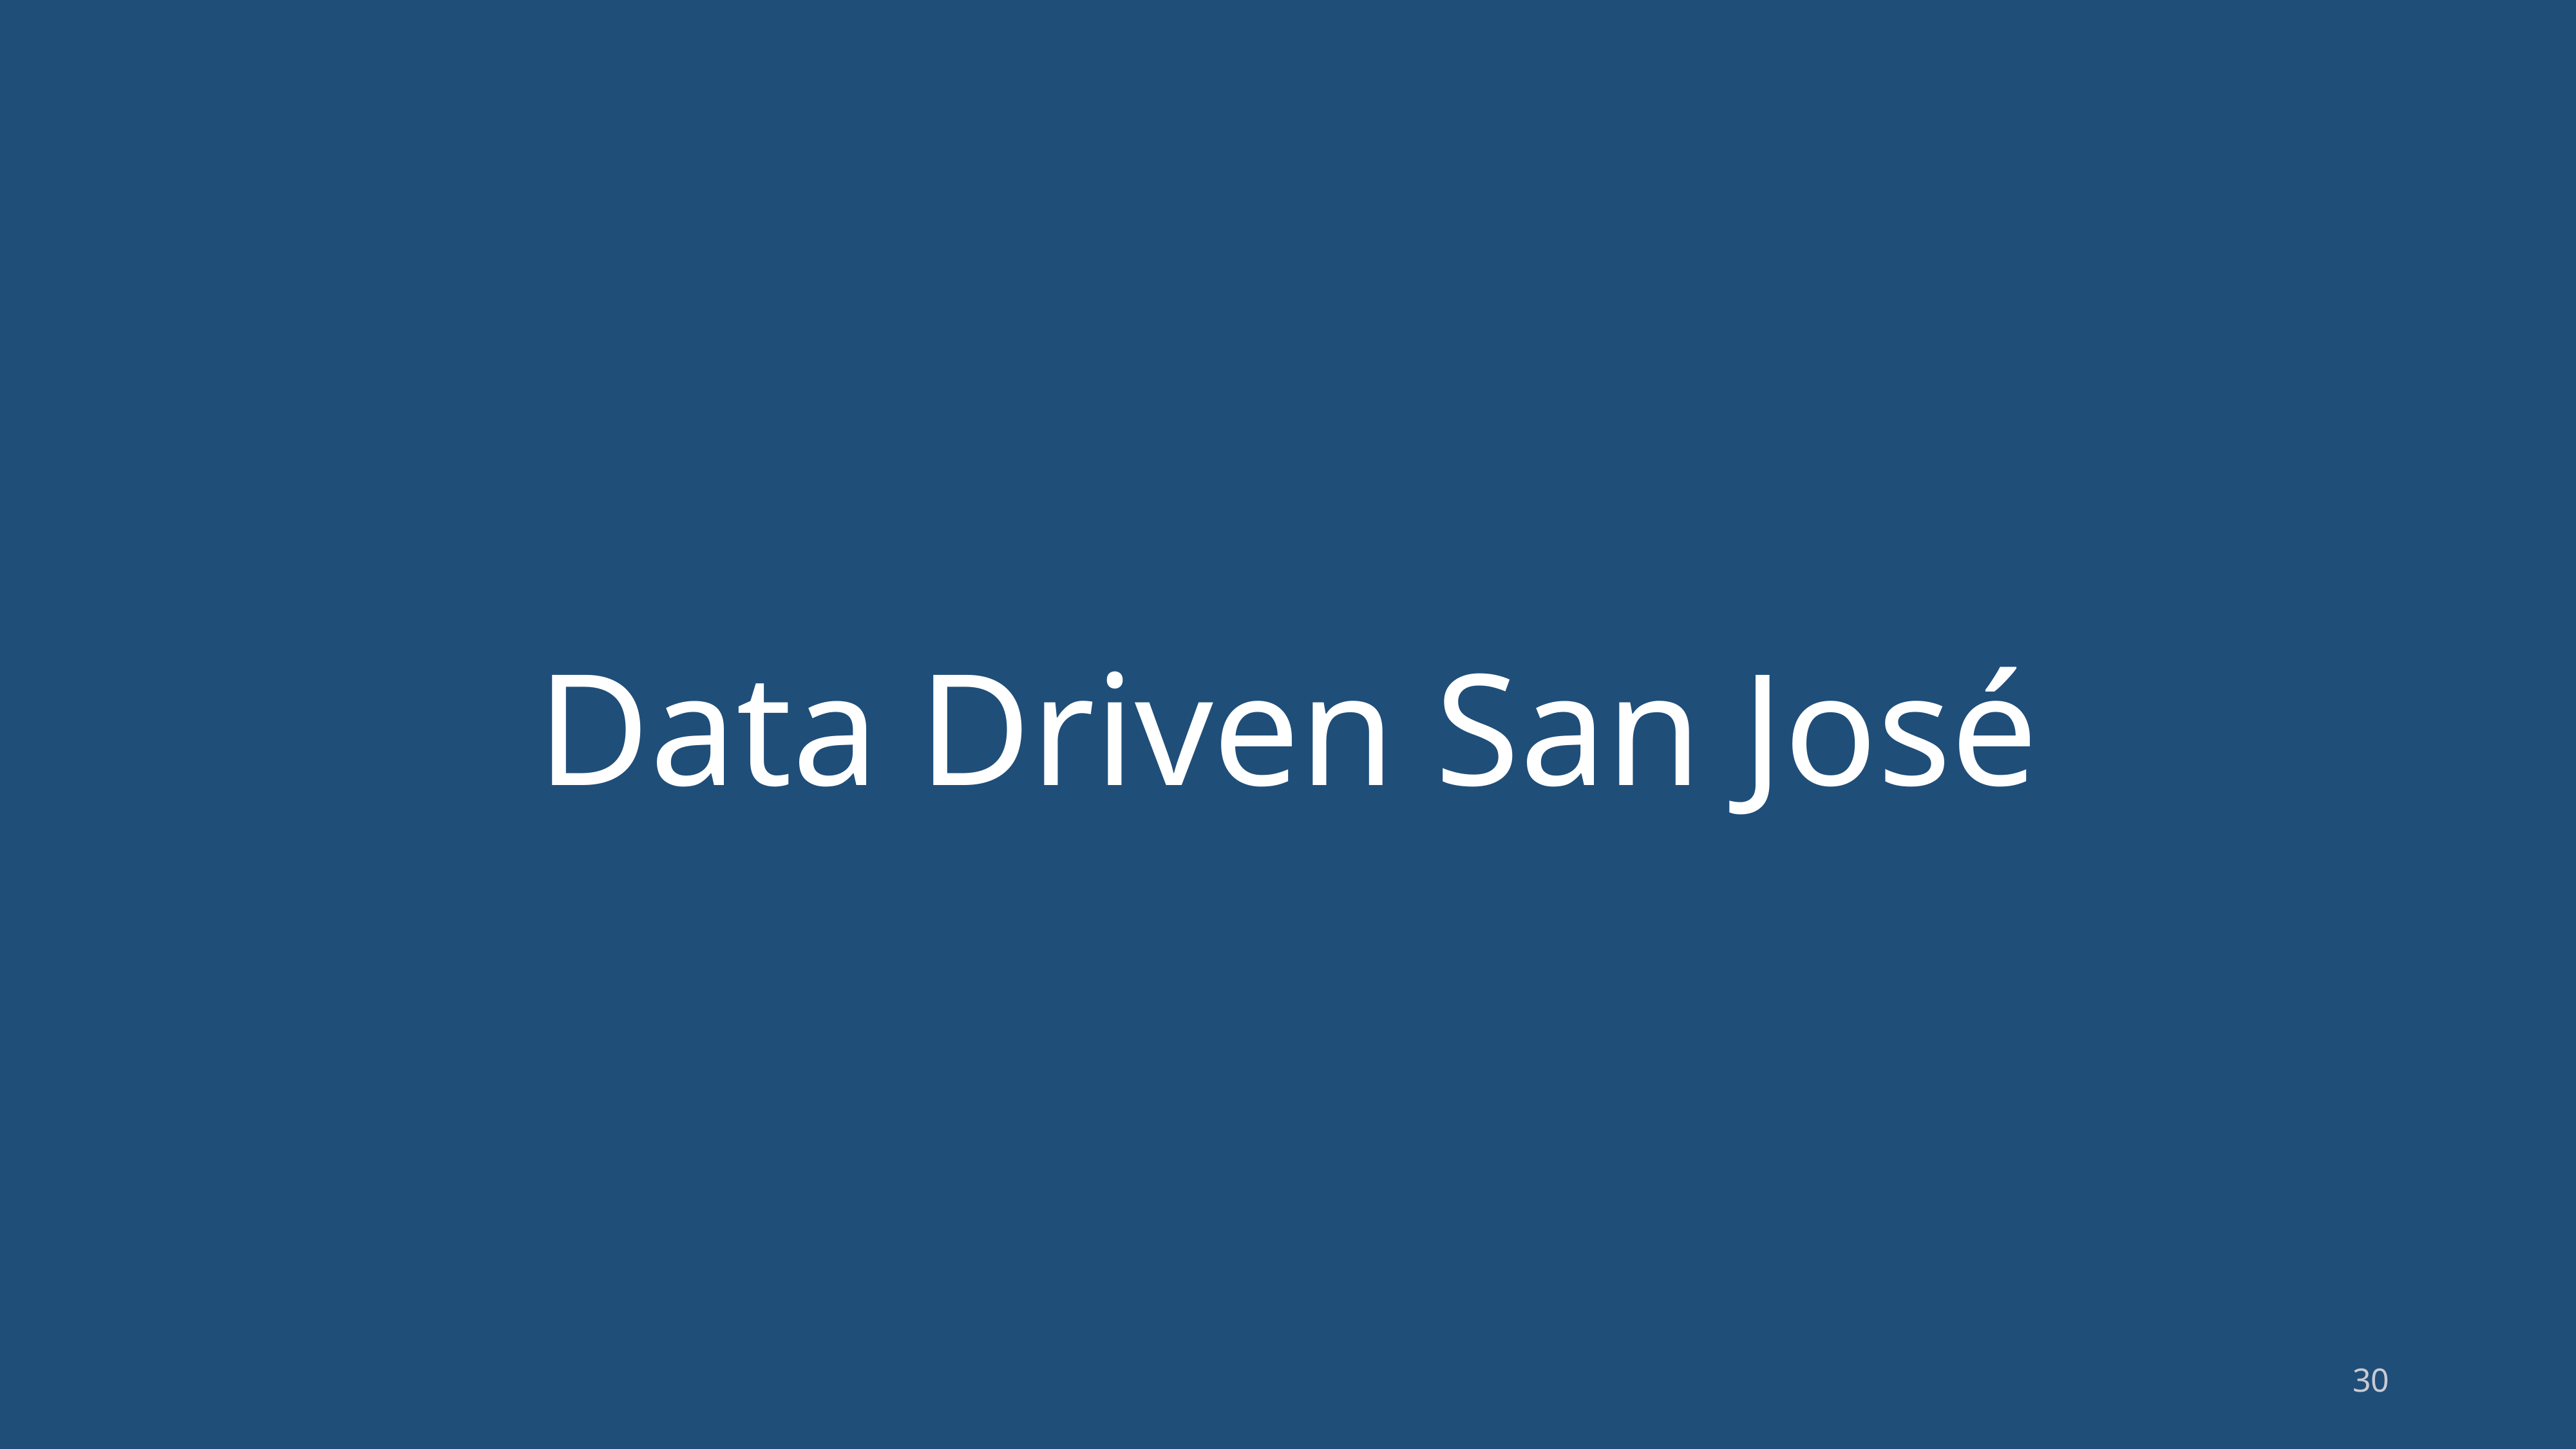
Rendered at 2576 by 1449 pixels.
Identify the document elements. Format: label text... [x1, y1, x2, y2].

slide_number 30 [1819, 1343, 2399, 1421]
text_box Data Driven San José [527, 626, 2049, 821]
